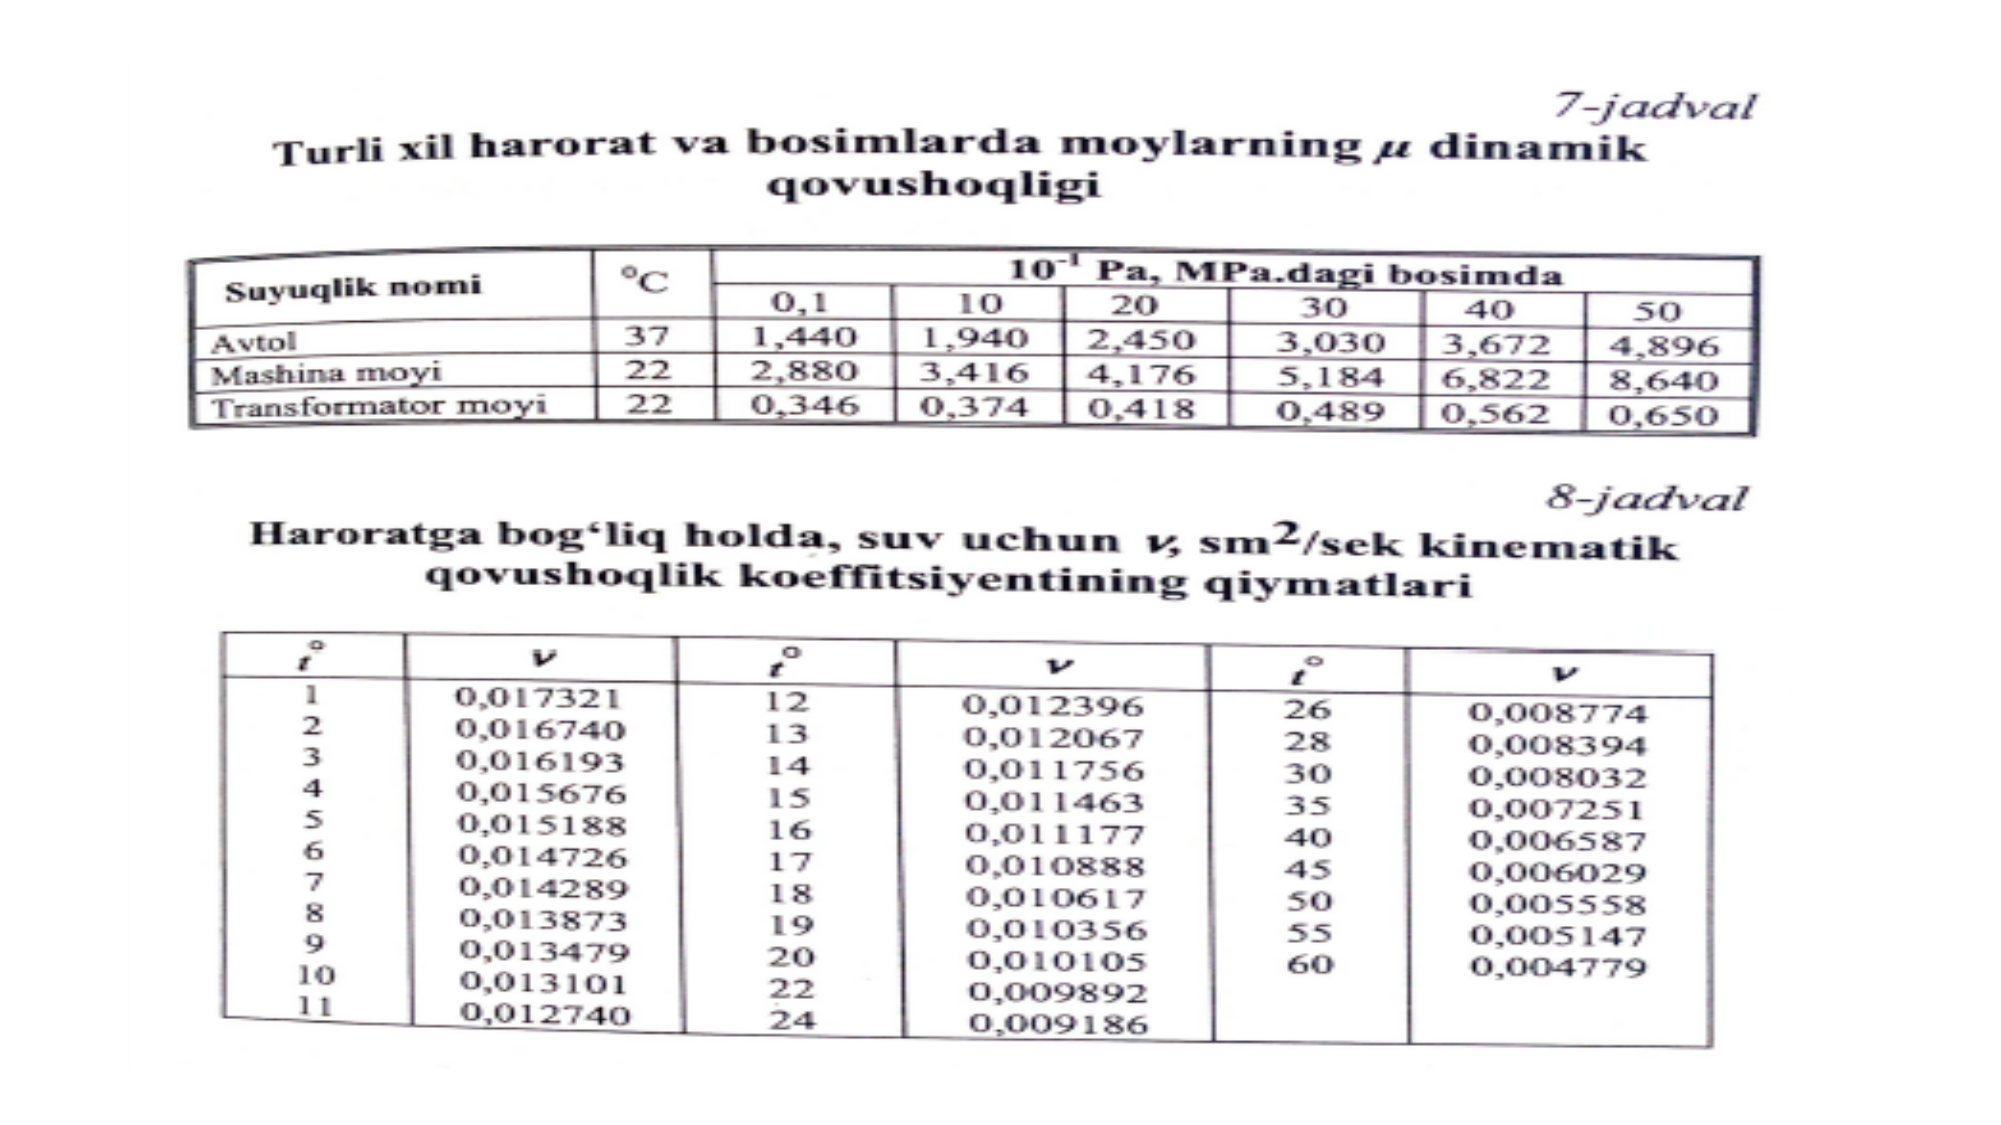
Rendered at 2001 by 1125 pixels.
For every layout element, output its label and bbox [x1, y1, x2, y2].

picture [128, 65, 1793, 1069]
